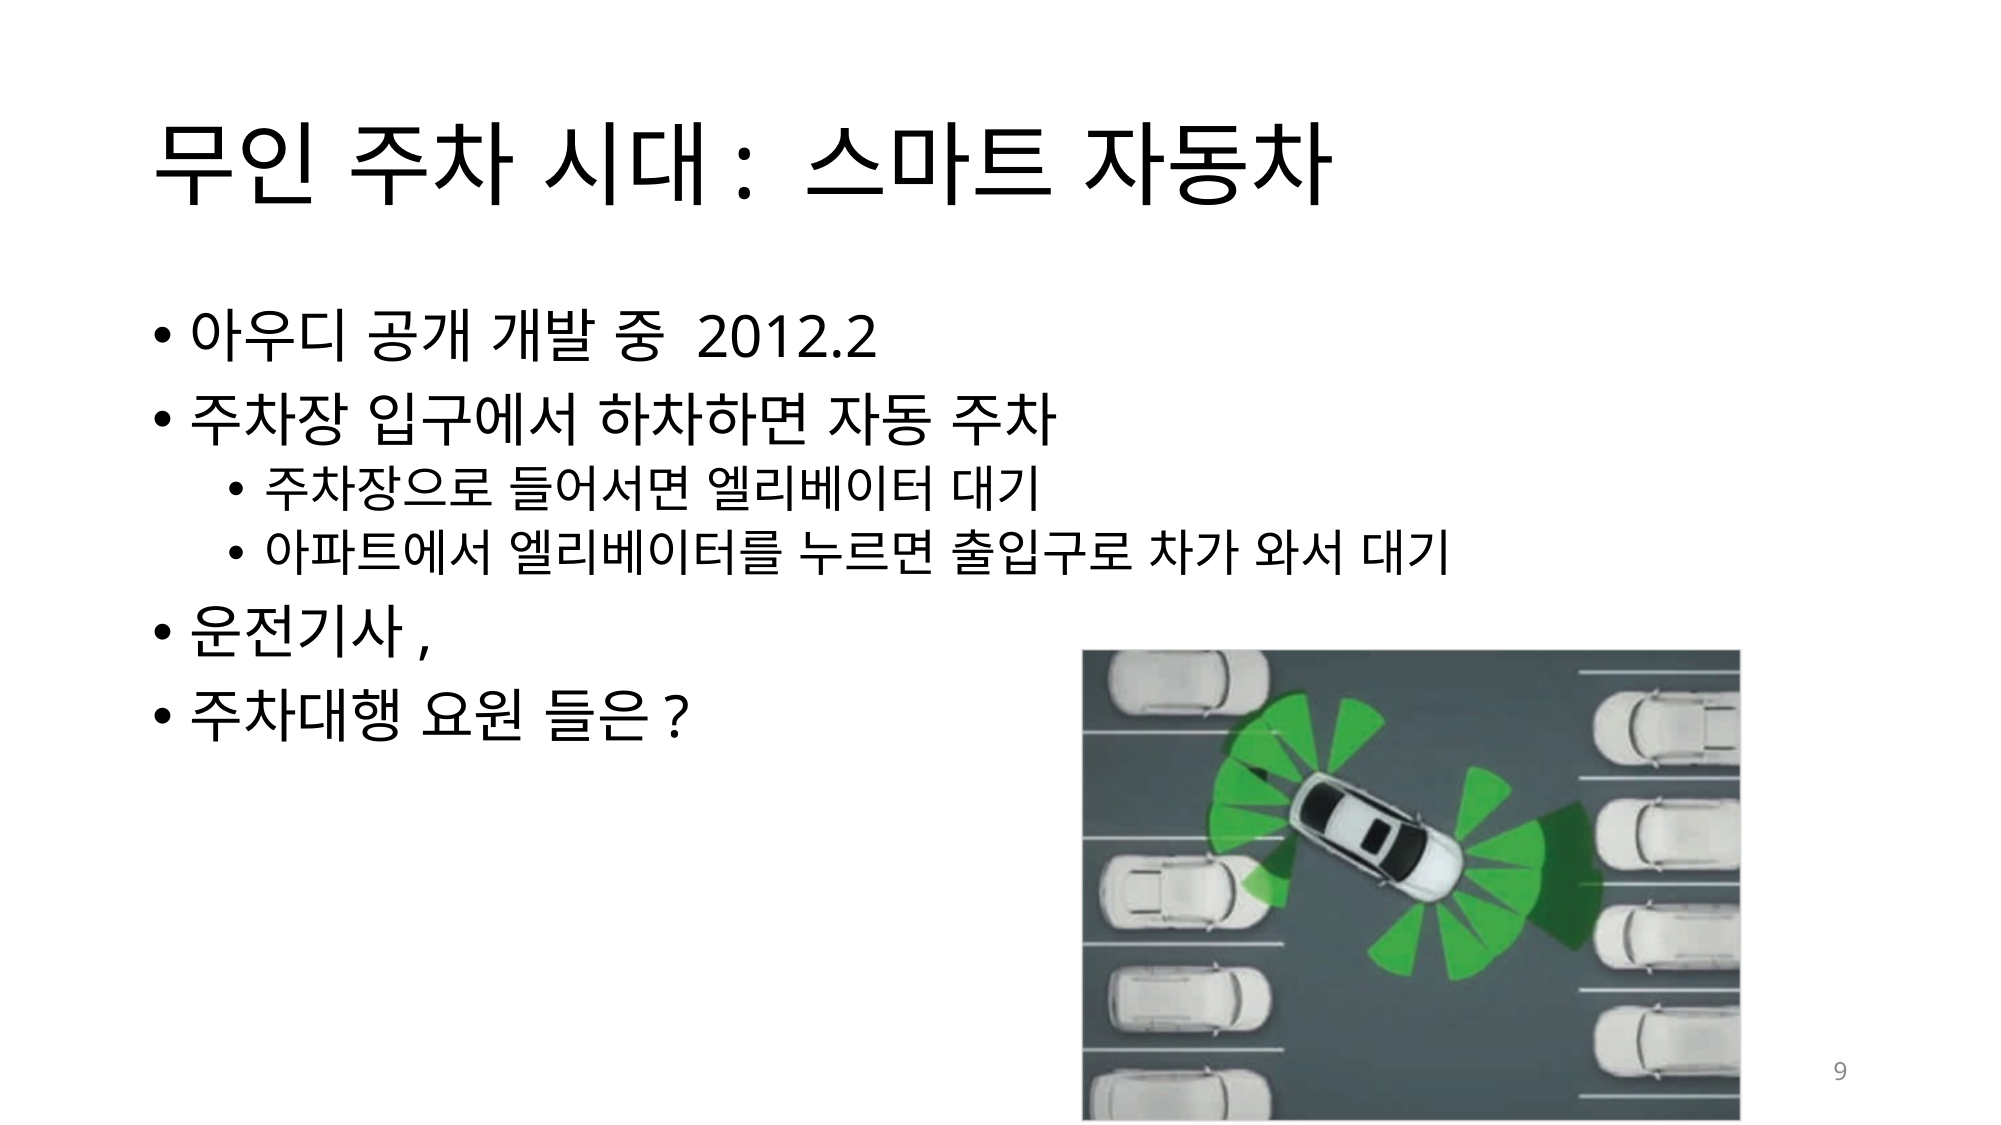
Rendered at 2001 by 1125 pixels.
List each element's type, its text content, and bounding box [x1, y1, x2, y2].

title 무인 주차 시대: 스마트 자동차 [137, 59, 1863, 278]
slide_number 9 [1748, 1042, 1863, 1103]
list 아우디 공개 개발 중 2012.2 주차장 입구에서 하차하면 자동 주차 주차장으로 들어서면 엘리베이터 대기 아파트에서 엘리베이터를 누르면 출입구로 차가 와서 대기 운전기사, 주차대행 요원 들은? [137, 299, 1863, 1014]
picture [1069, 649, 1748, 1125]
